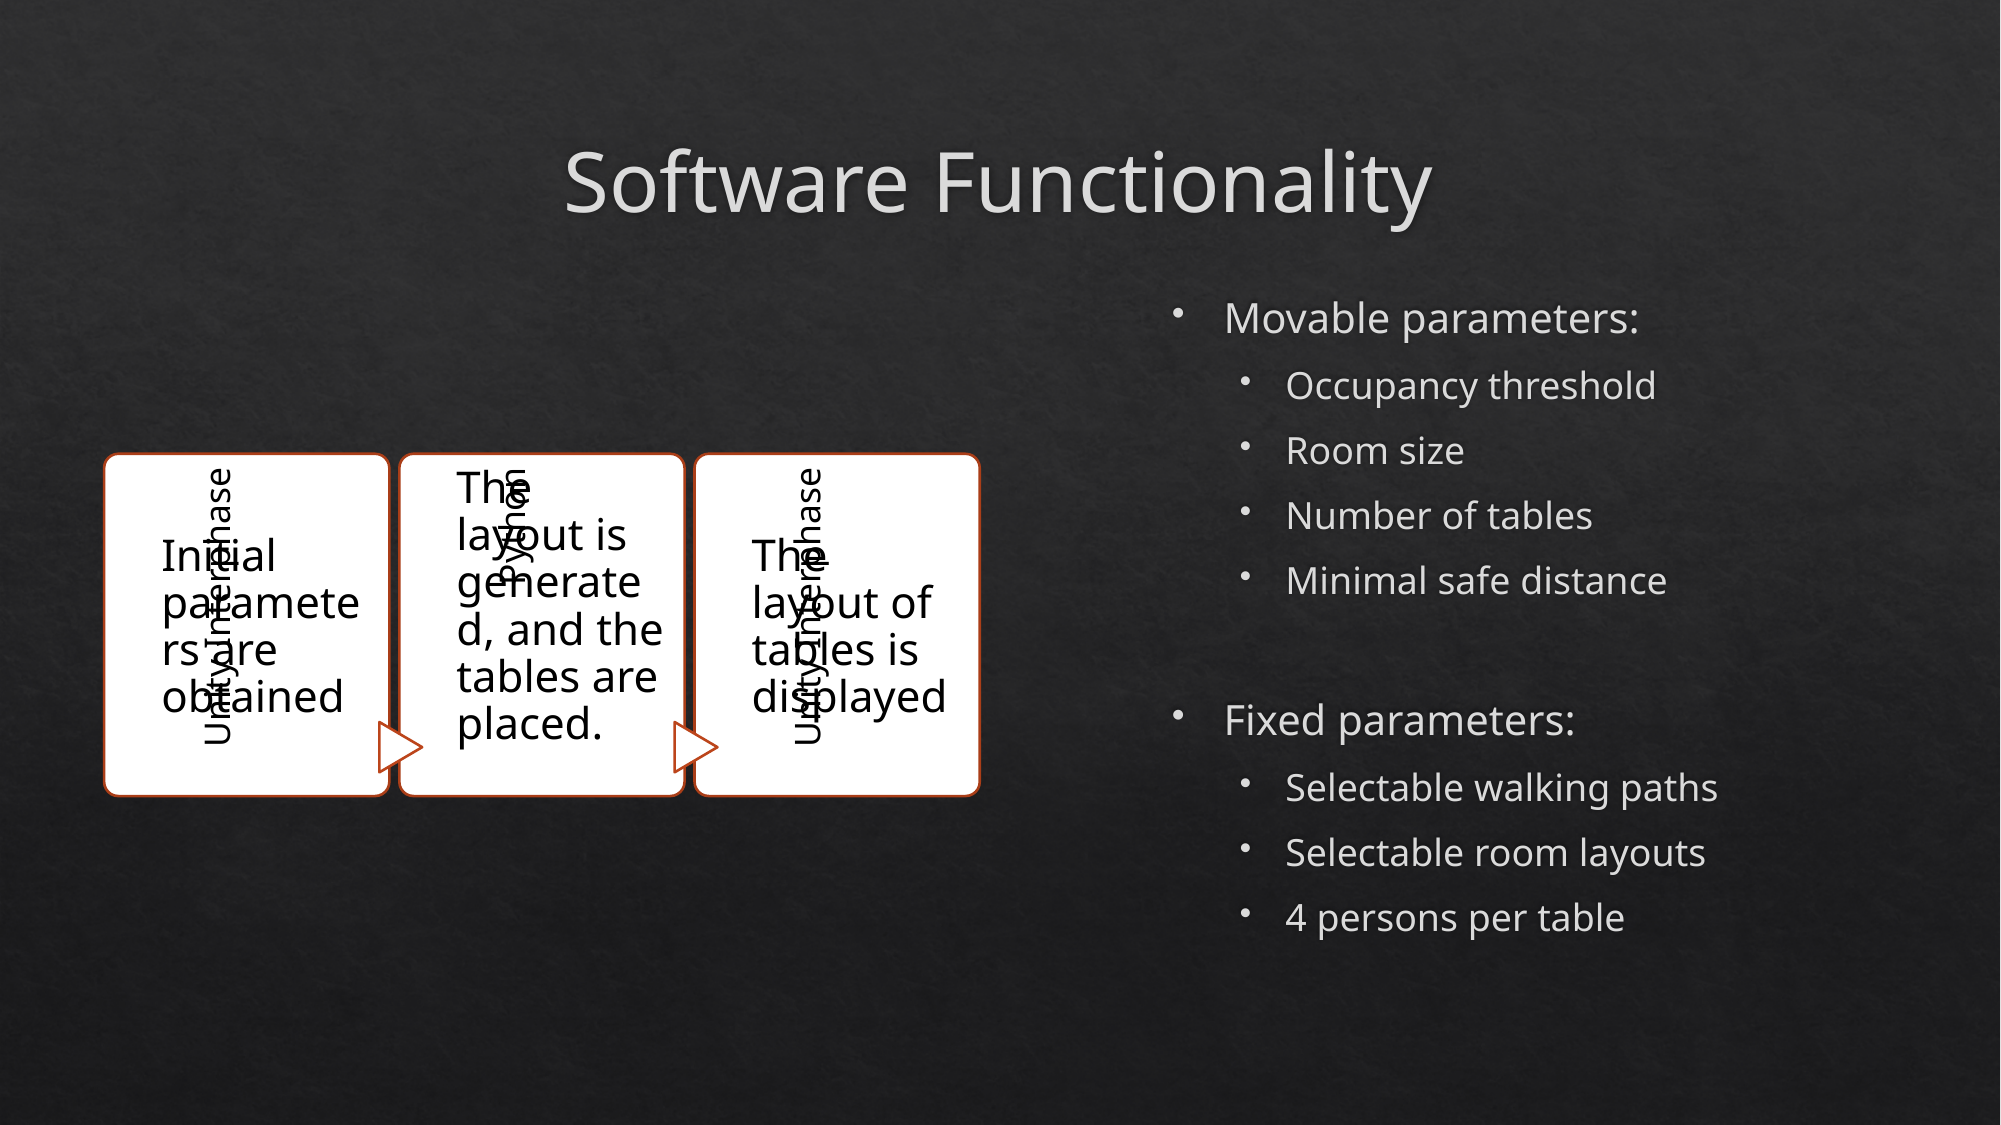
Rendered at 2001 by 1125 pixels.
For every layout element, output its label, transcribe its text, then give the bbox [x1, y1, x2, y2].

list Movable parameters: Occupancy threshold Room size Number of tables Minimal safe distance Fixed parameters: Selectable walking paths Selectable room layouts 4 persons per table [1152, 284, 1984, 950]
title Software Functionality [149, 99, 1849, 260]
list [103, 283, 981, 966]
